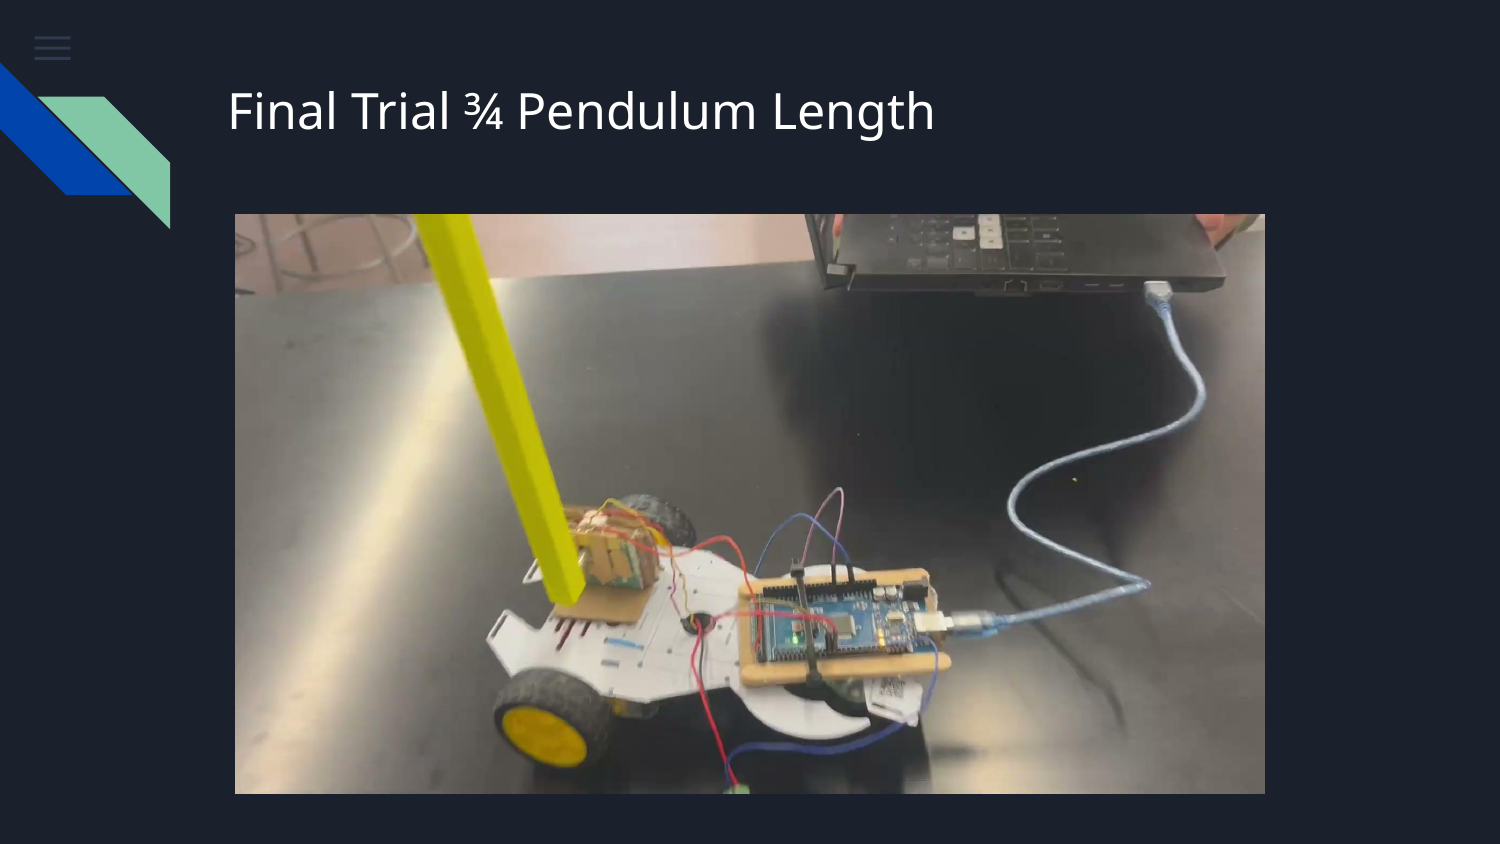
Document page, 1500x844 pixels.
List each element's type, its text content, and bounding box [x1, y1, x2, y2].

picture [234, 214, 1265, 794]
title Final Trial ¾ Pendulum Length [212, 64, 1368, 215]
